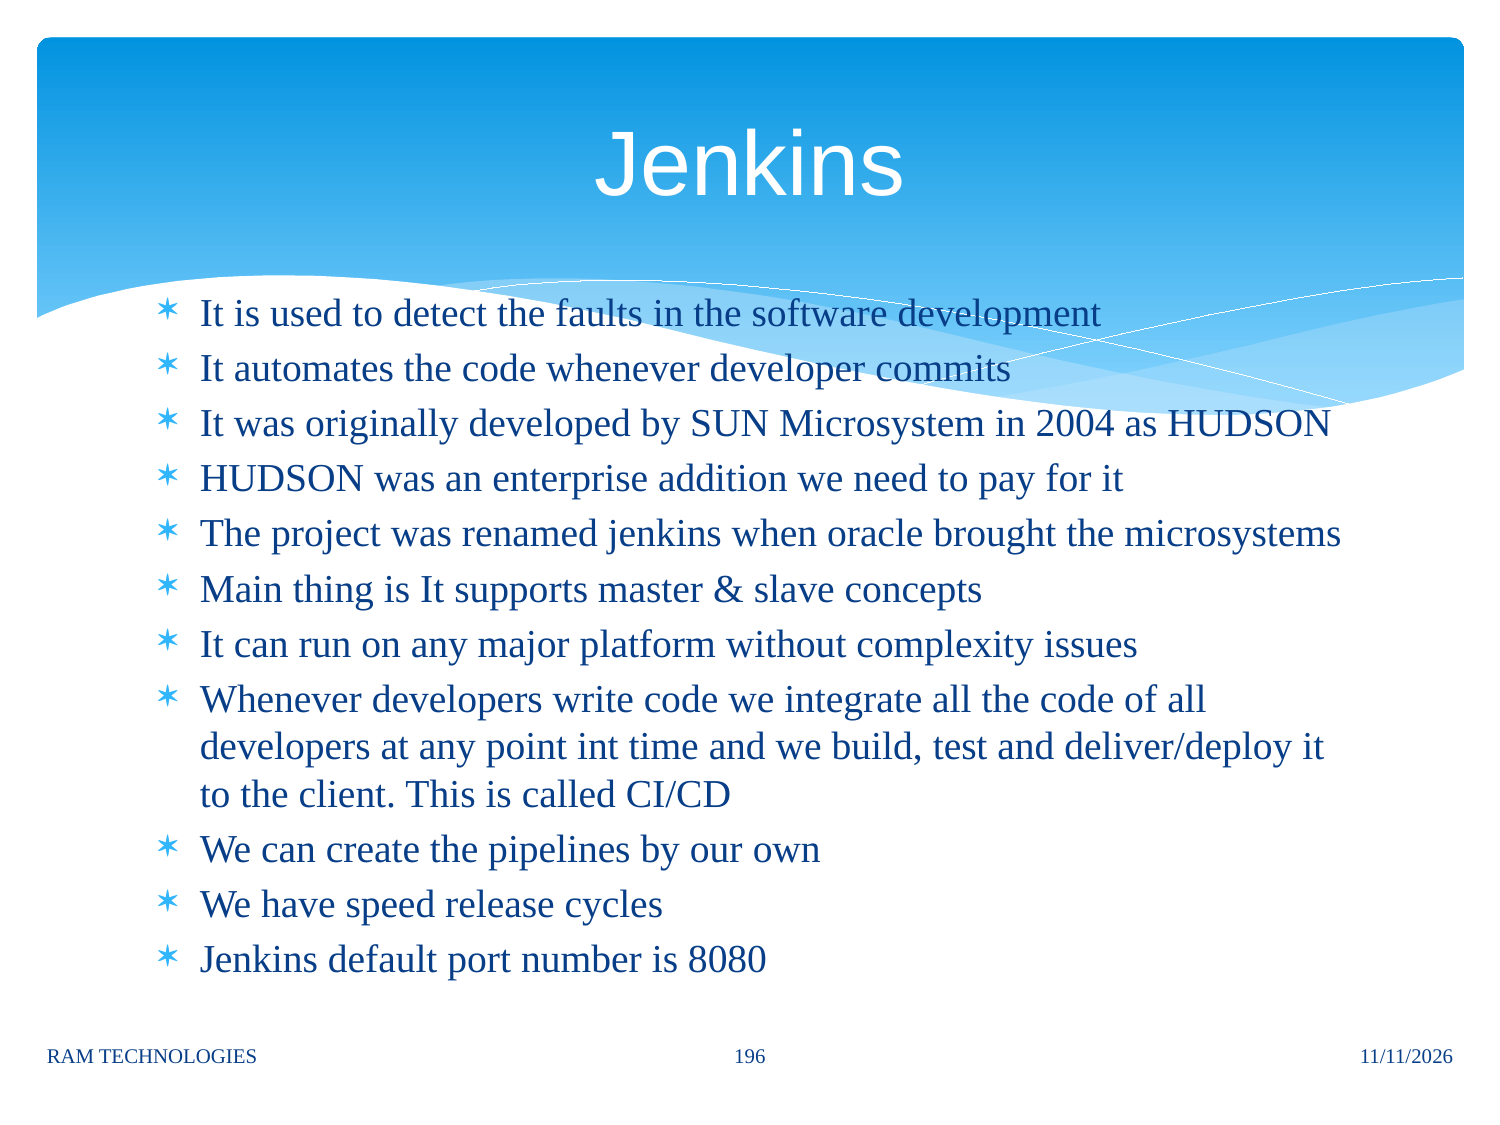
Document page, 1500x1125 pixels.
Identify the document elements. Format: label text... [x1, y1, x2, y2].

slide_number 196 [654, 1025, 846, 1086]
title Jenkins [75, 55, 1425, 261]
footer RAM TECHNOLOGIES [31, 1025, 653, 1086]
list It is used to detect the faults in the software development It automates the code whenever developer commits It was originally developed by SUN Microsystem in 2004 as HUDSON HUDSON was an enterprise addition we need to pay for it The project was renamed jenkins when oracle brought the microsystems Main thing is It supports master & slave concepts It can run on any major platform without complexity issues Whenever developers write code we integrate all the code of all developers at any point int time and we build, test and deliver/deploy it to the client. This is called CI/CD We can create the pipelines by our own We have speed release cycles Jenkins default port number is 8080 [143, 278, 1359, 1005]
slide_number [847, 1025, 1469, 1086]
